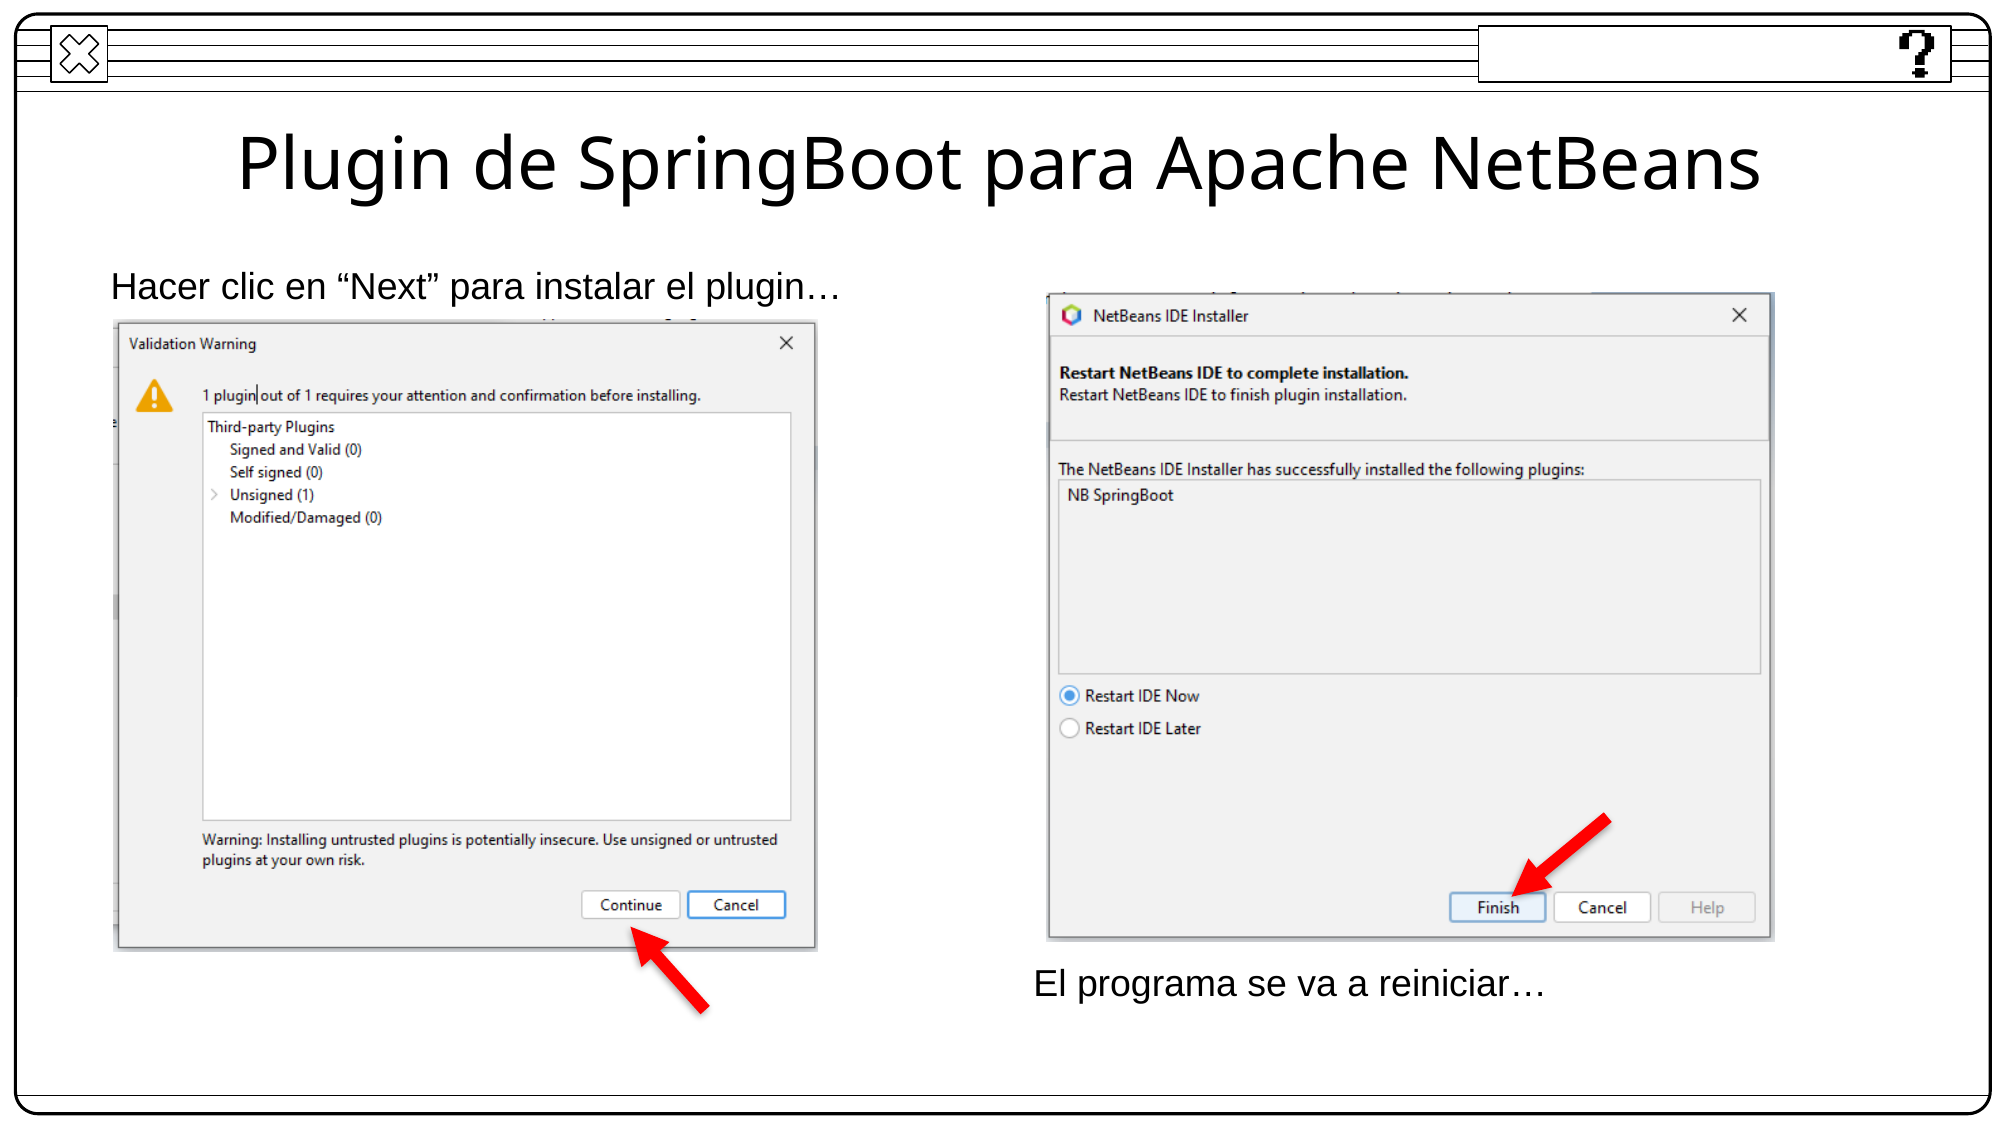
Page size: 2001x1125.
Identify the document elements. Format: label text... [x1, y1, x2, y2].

text_box Hacer clic en “Next” para instalar el plugin… [95, 254, 880, 360]
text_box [1511, 816, 1608, 897]
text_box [630, 926, 706, 1011]
picture [1046, 291, 1775, 942]
text_box El programa se va a reiniciar… [1018, 951, 1803, 1057]
picture [113, 318, 818, 953]
title Plugin de SpringBoot para Apache NetBeans [157, 97, 1843, 223]
